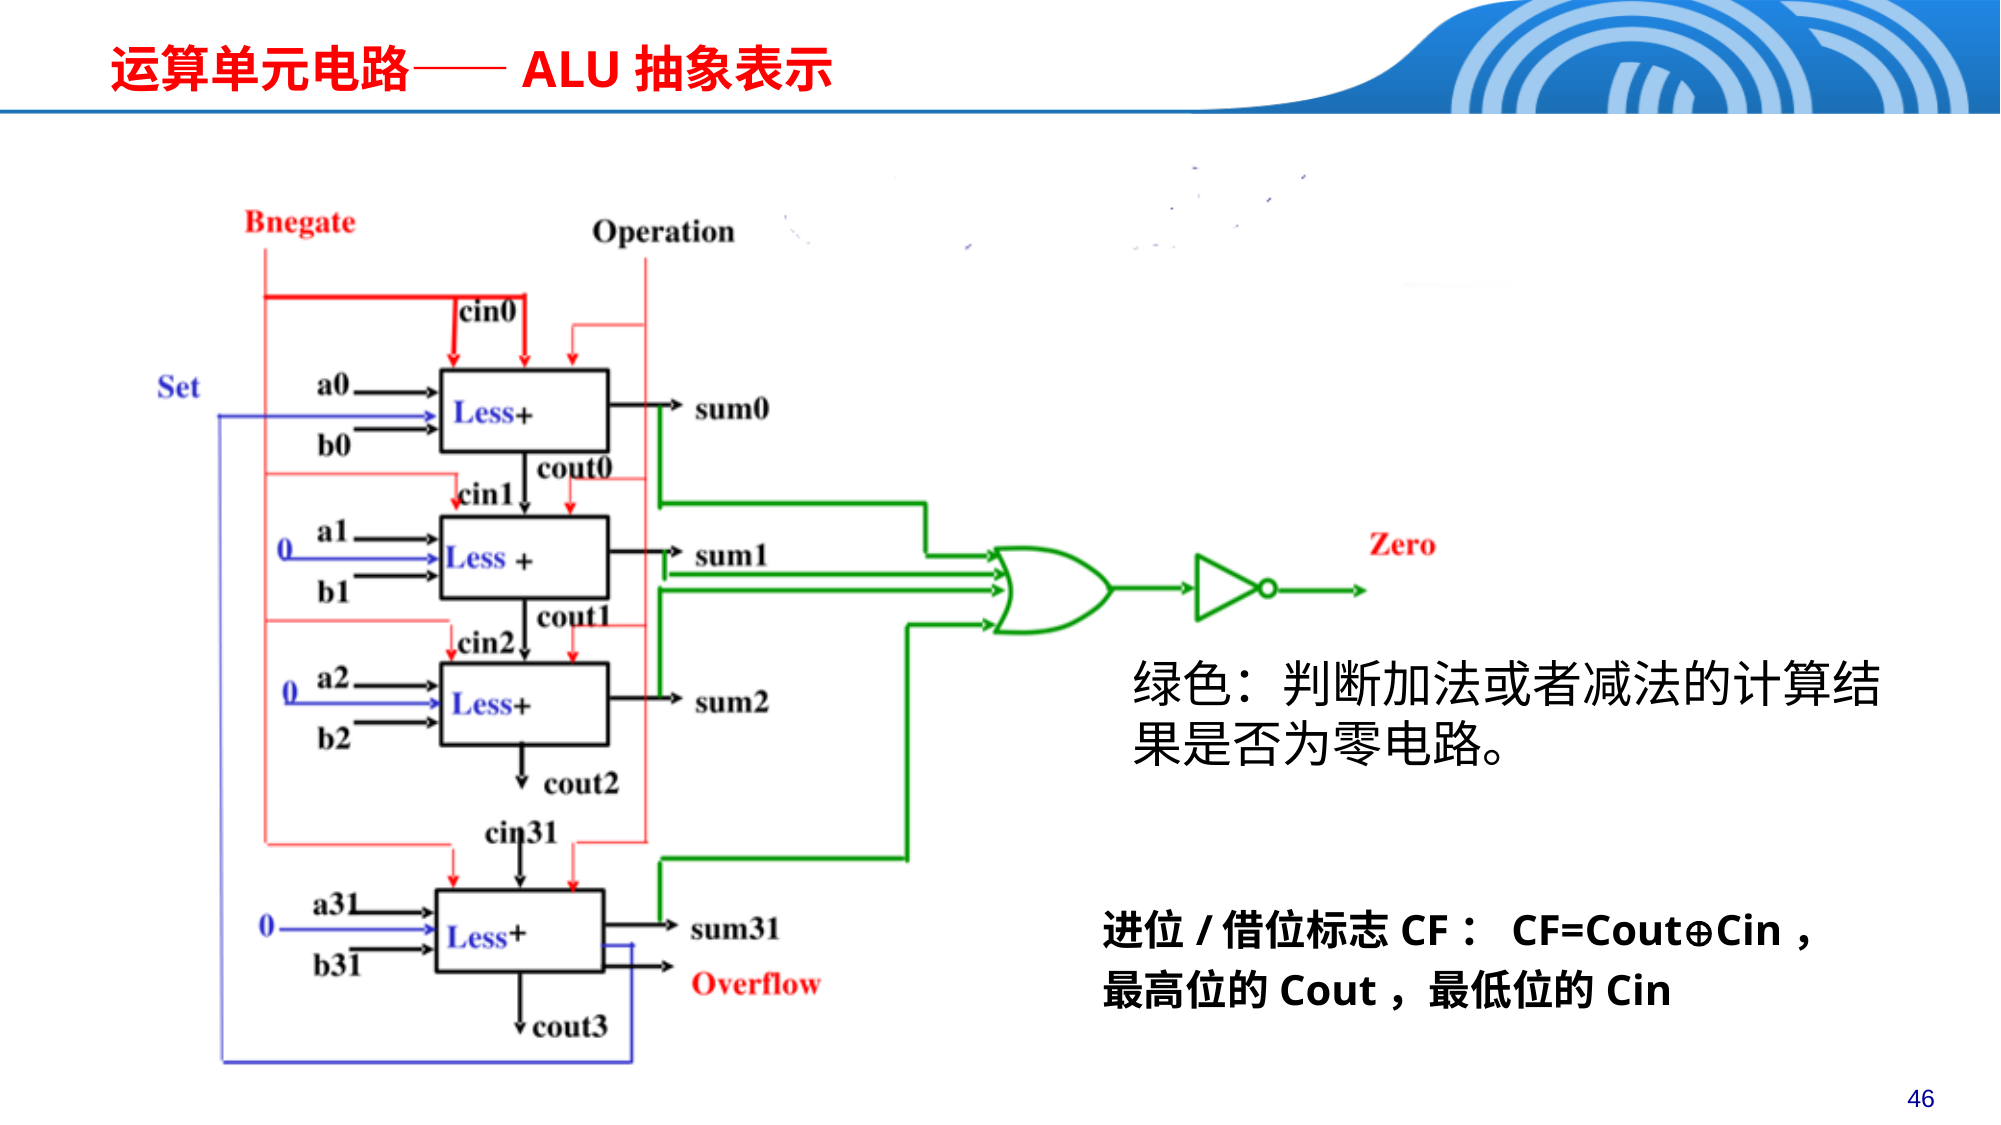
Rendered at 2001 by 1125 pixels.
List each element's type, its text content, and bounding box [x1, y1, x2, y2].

picture [0, 0, 2000, 114]
picture [149, 136, 1523, 1086]
text_box 进位/借位标志CF：CF=CoutCin， 最高位的Cout，最低位的Cin [1527, 886, 1849, 1022]
text_box 绿色：判断加法或者减法的计算结果是否为零电路。 [1527, 645, 1898, 780]
title 运算单元电路——ALU抽象表示 [99, 40, 1251, 103]
